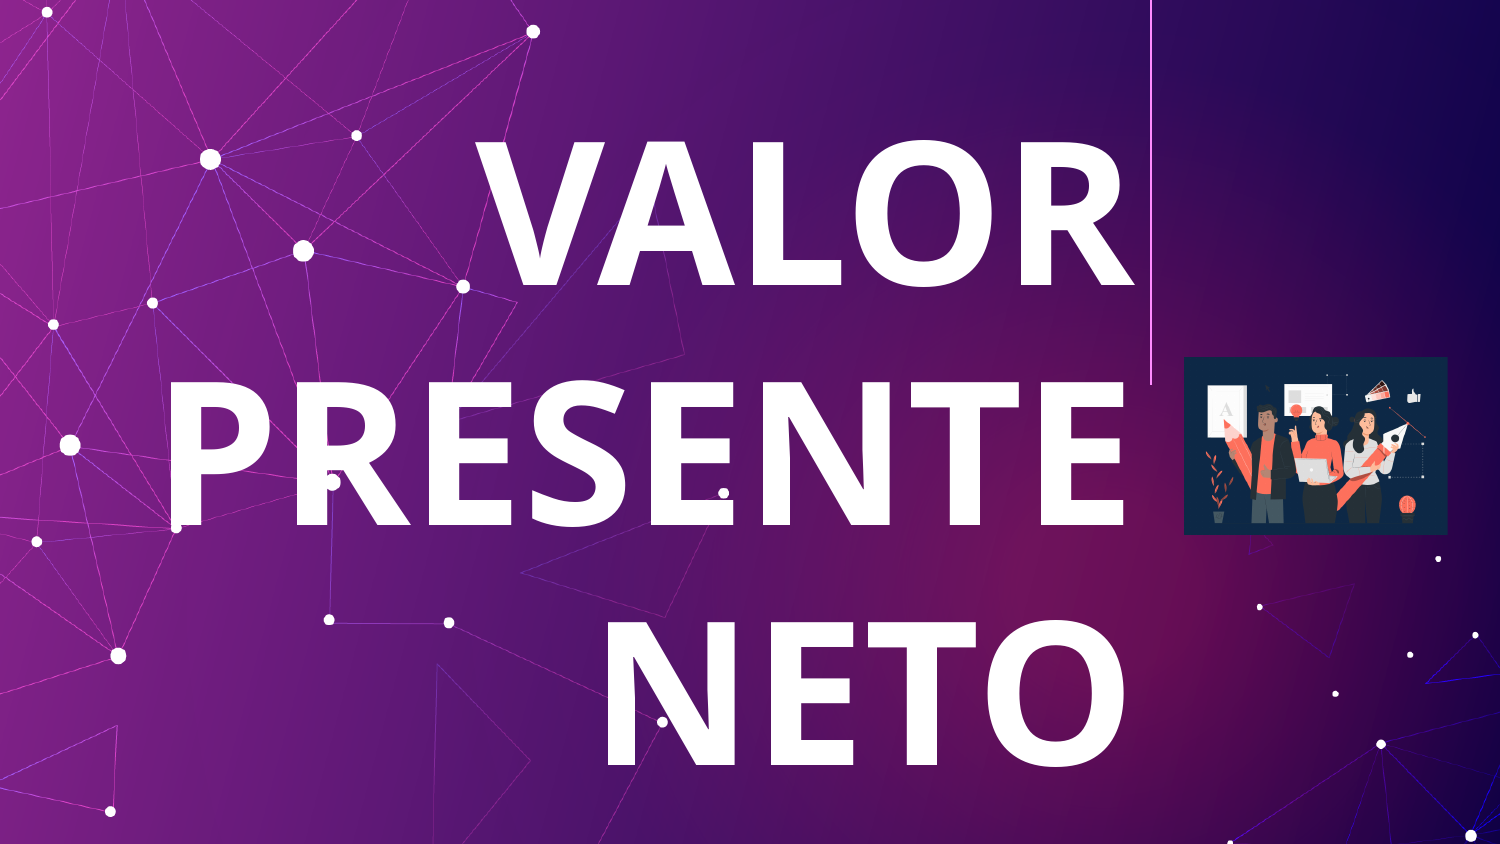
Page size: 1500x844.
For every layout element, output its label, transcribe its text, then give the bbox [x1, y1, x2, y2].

title VALOR PRESENTE NETO [43, 384, 1151, 507]
picture [0, 0, 1500, 844]
